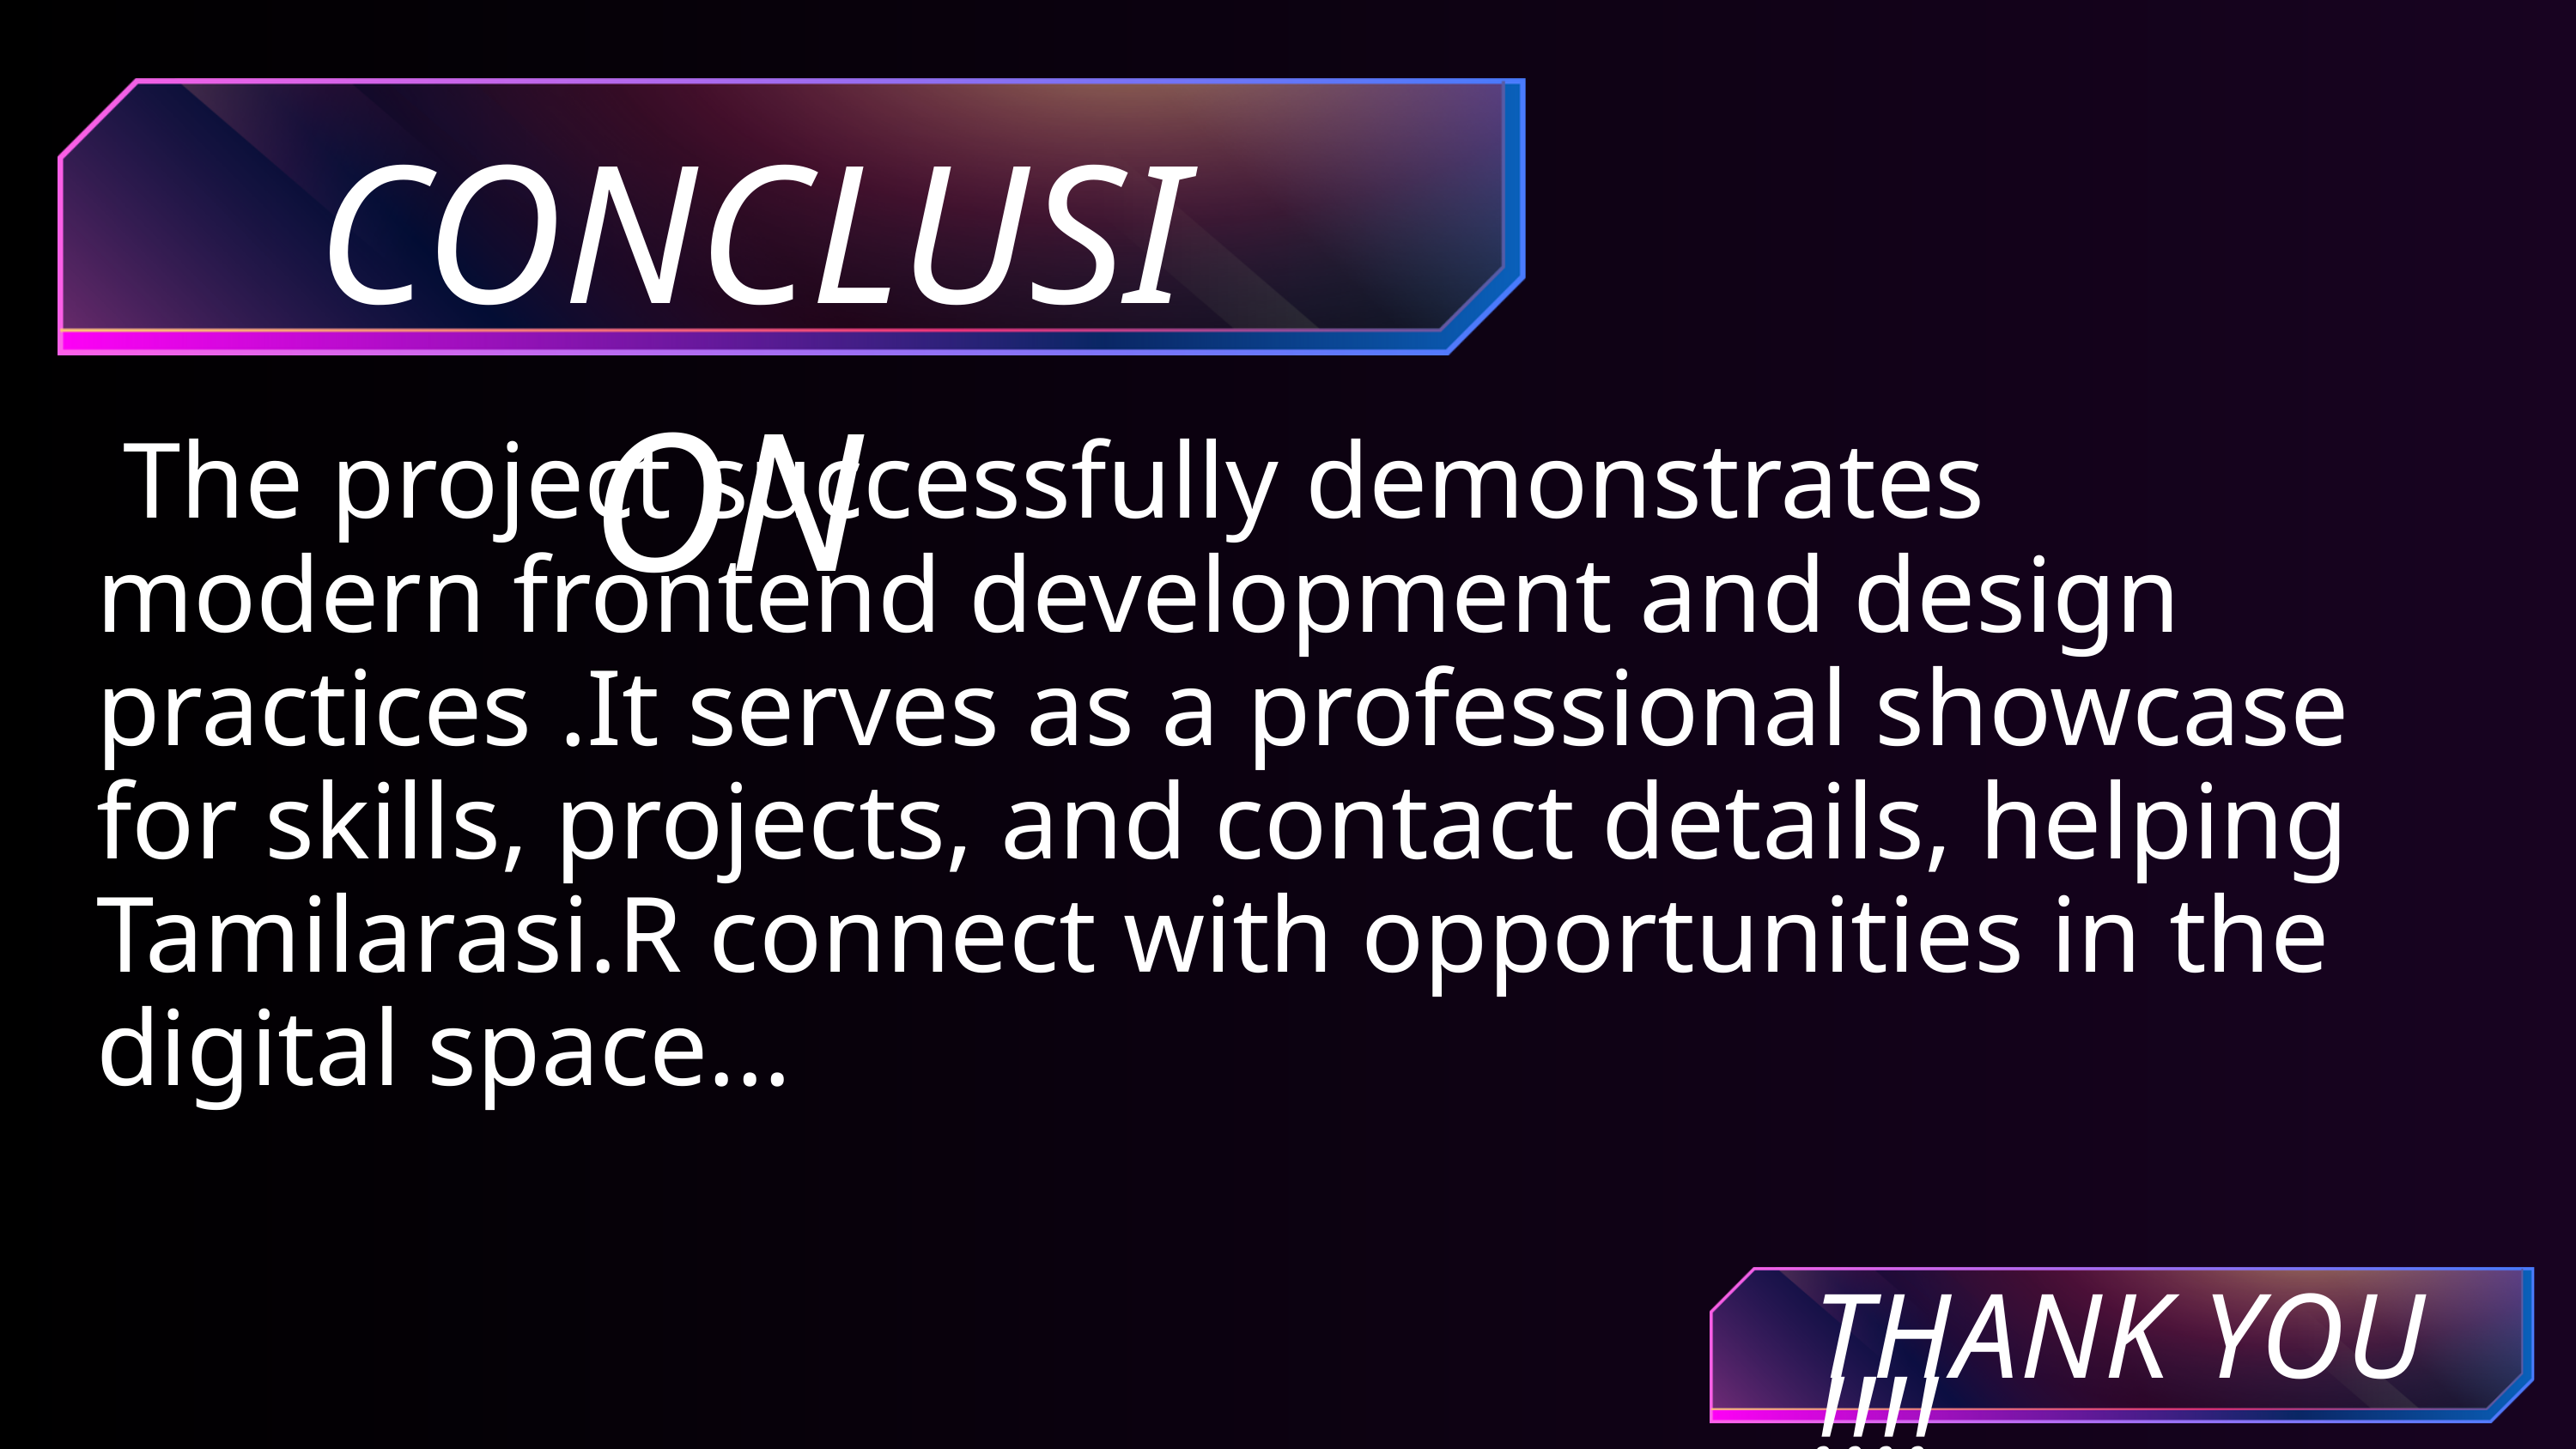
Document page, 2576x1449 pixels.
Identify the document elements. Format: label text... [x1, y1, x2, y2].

text_box [58, 78, 260, 355]
text_box [1244, 78, 1526, 355]
text_box CONCLUSION [260, 74, 1244, 609]
text_box THANK YOU !!!! [1813, 1318, 2432, 1449]
text_box [1710, 1267, 2535, 1423]
text_box The project successfully demonstrates modern frontend development and design practices .It serves as a professional showcase for skills, projects, and contact details, helping Tamilarasi.R connect with opportunities in the digital space... [96, 425, 2391, 1106]
